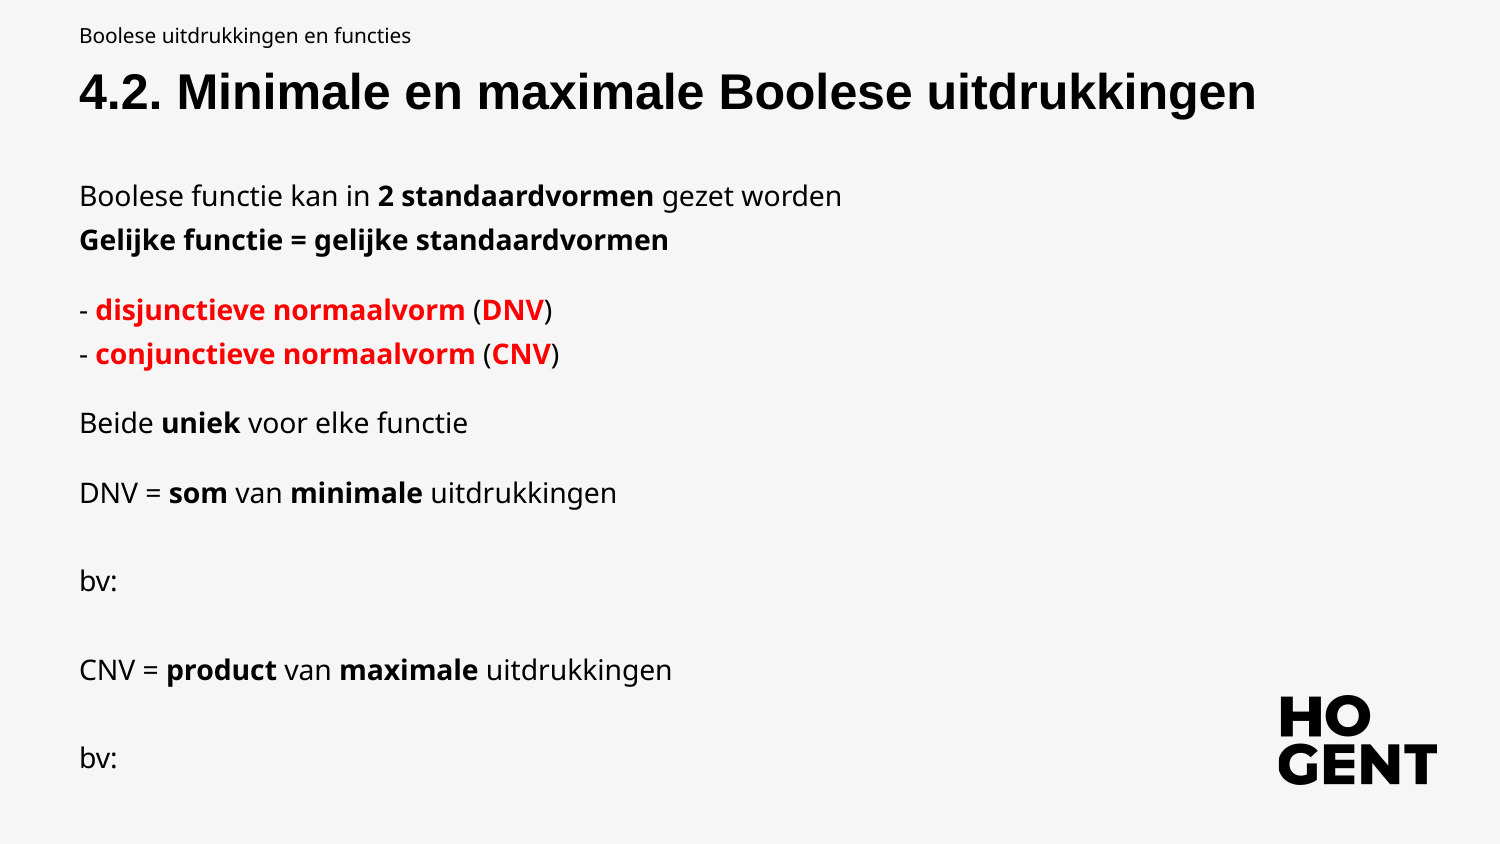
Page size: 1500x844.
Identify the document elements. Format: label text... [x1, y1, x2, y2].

list Boolese uitdrukkingen en functies [64, 13, 740, 56]
text_box 4.2. Minimale en maximale Boolese uitdrukkingen [64, 56, 1340, 169]
